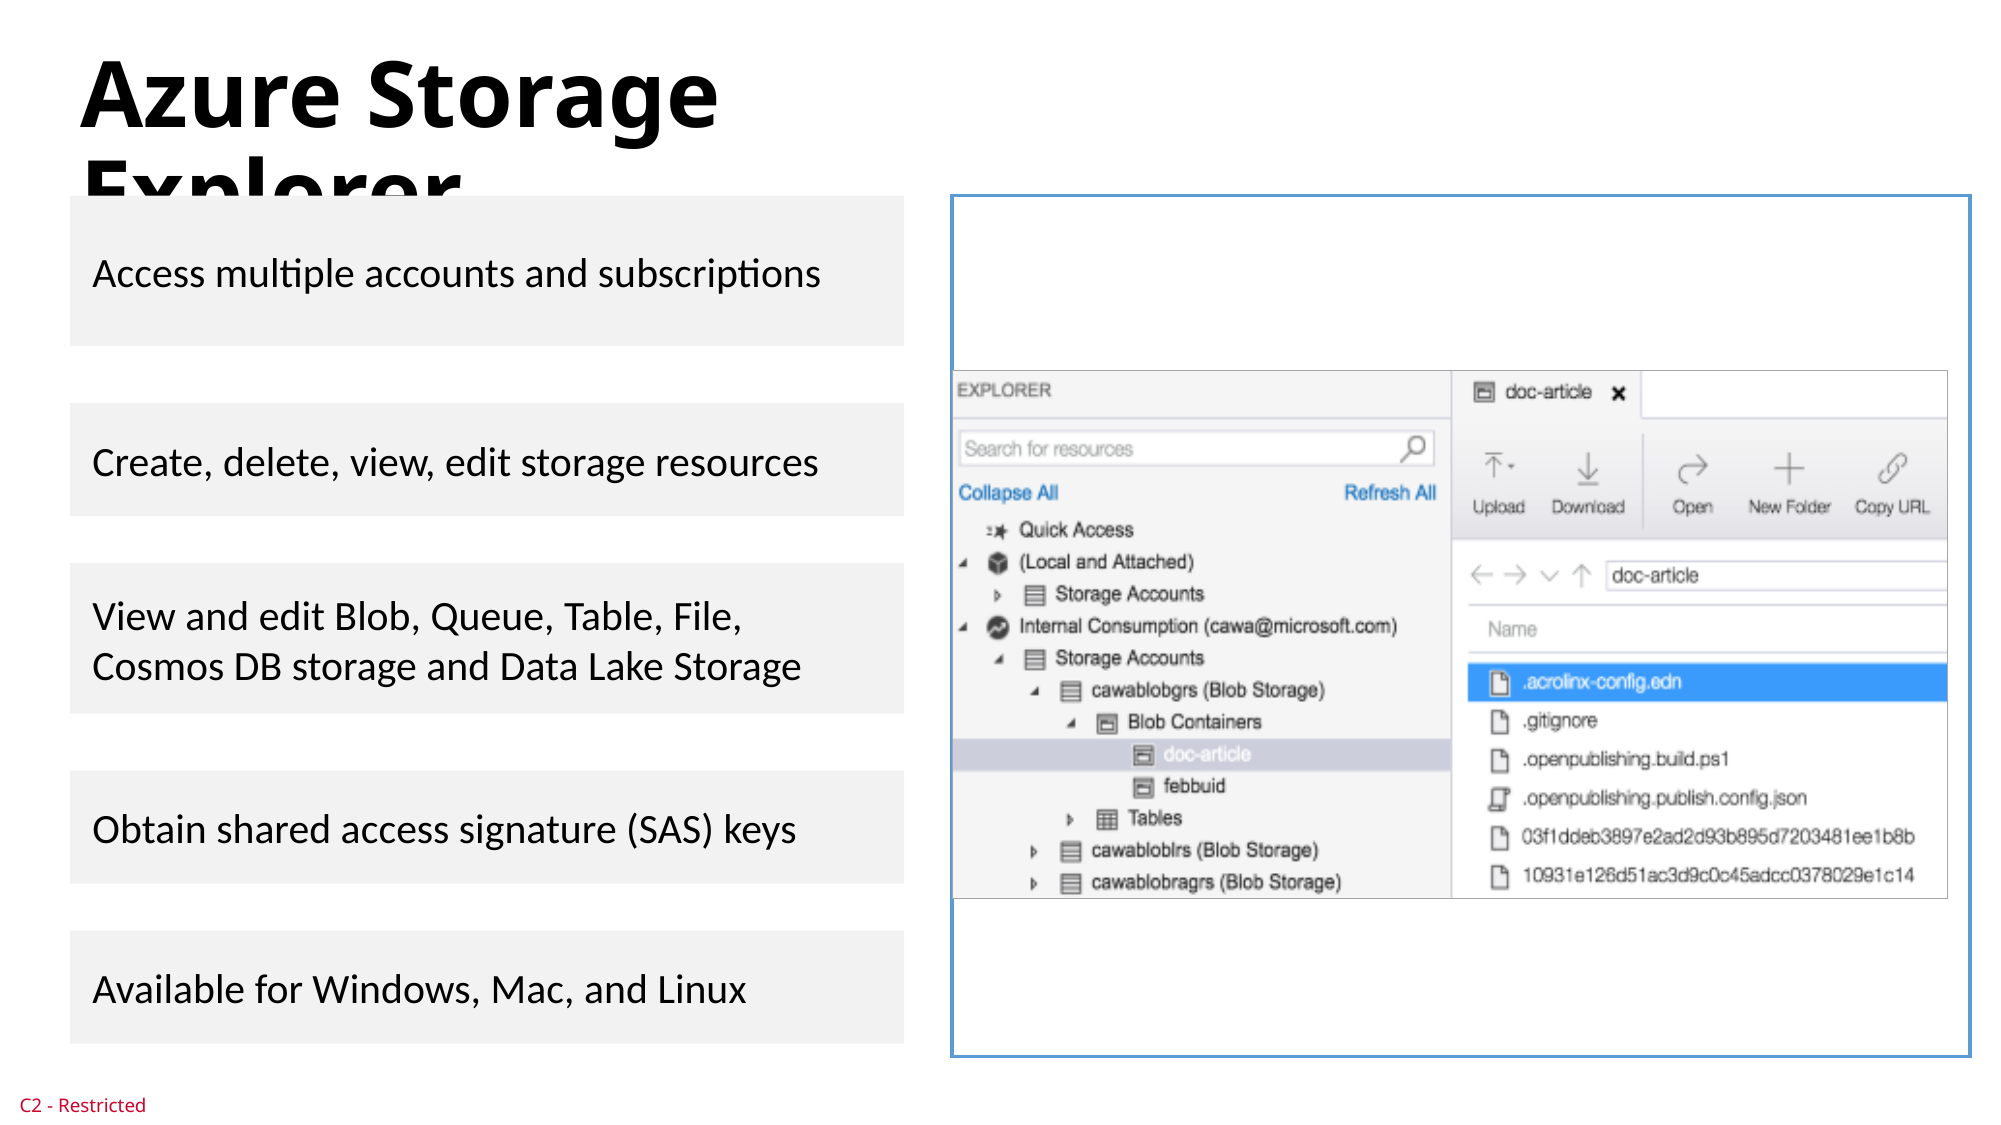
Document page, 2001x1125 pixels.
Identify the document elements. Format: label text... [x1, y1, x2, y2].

text_box Available for Windows, Mac, and Linux [69, 930, 905, 1044]
text_box View and edit Blob, Queue, Table, File, Cosmos DB storage and Data Lake Storage [69, 563, 905, 714]
text_box Obtain shared access signature (SAS) keys [69, 770, 905, 884]
picture [951, 370, 1948, 899]
text_box [951, 195, 1970, 1057]
text_box Azure Storage Explorer [65, 40, 1056, 108]
text_box Create, delete, view, edit storage resources [69, 403, 905, 517]
text_box Access multiple accounts and subscriptions [69, 195, 905, 347]
